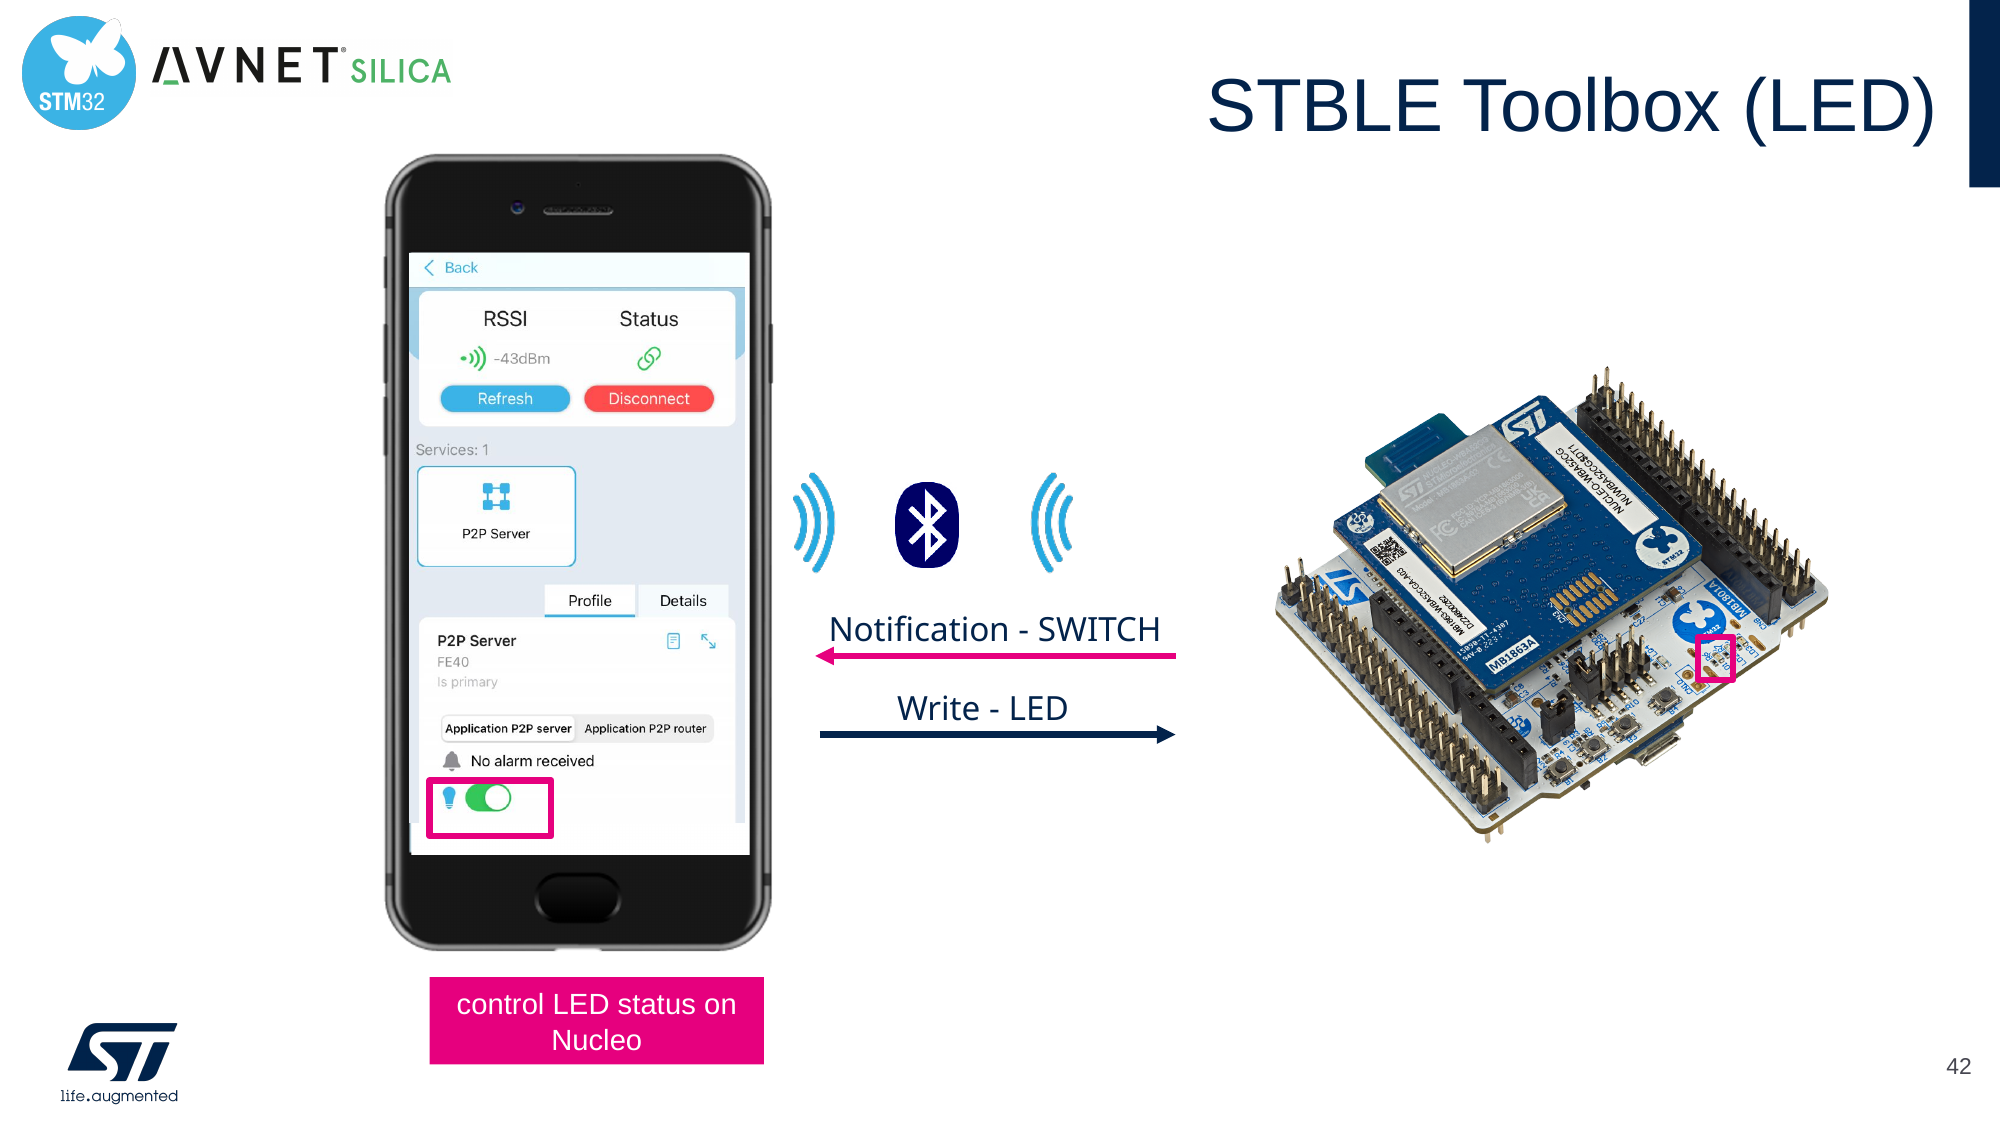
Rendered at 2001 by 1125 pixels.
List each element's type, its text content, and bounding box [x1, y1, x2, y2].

slide_number 42 [1904, 1038, 1972, 1087]
picture [150, 39, 453, 97]
picture [37, 999, 201, 1125]
title STBLE Toolbox (LED) [49, 0, 1954, 215]
text_box Write - LED [786, 679, 1200, 735]
picture [994, 465, 1107, 578]
picture [1200, 334, 1890, 889]
text_box Notification - SWITCH [786, 600, 1200, 655]
picture [895, 481, 959, 568]
picture [22, 16, 136, 130]
text_box control LED status on Nucleo [429, 1009, 765, 1065]
picture [368, 116, 872, 1009]
